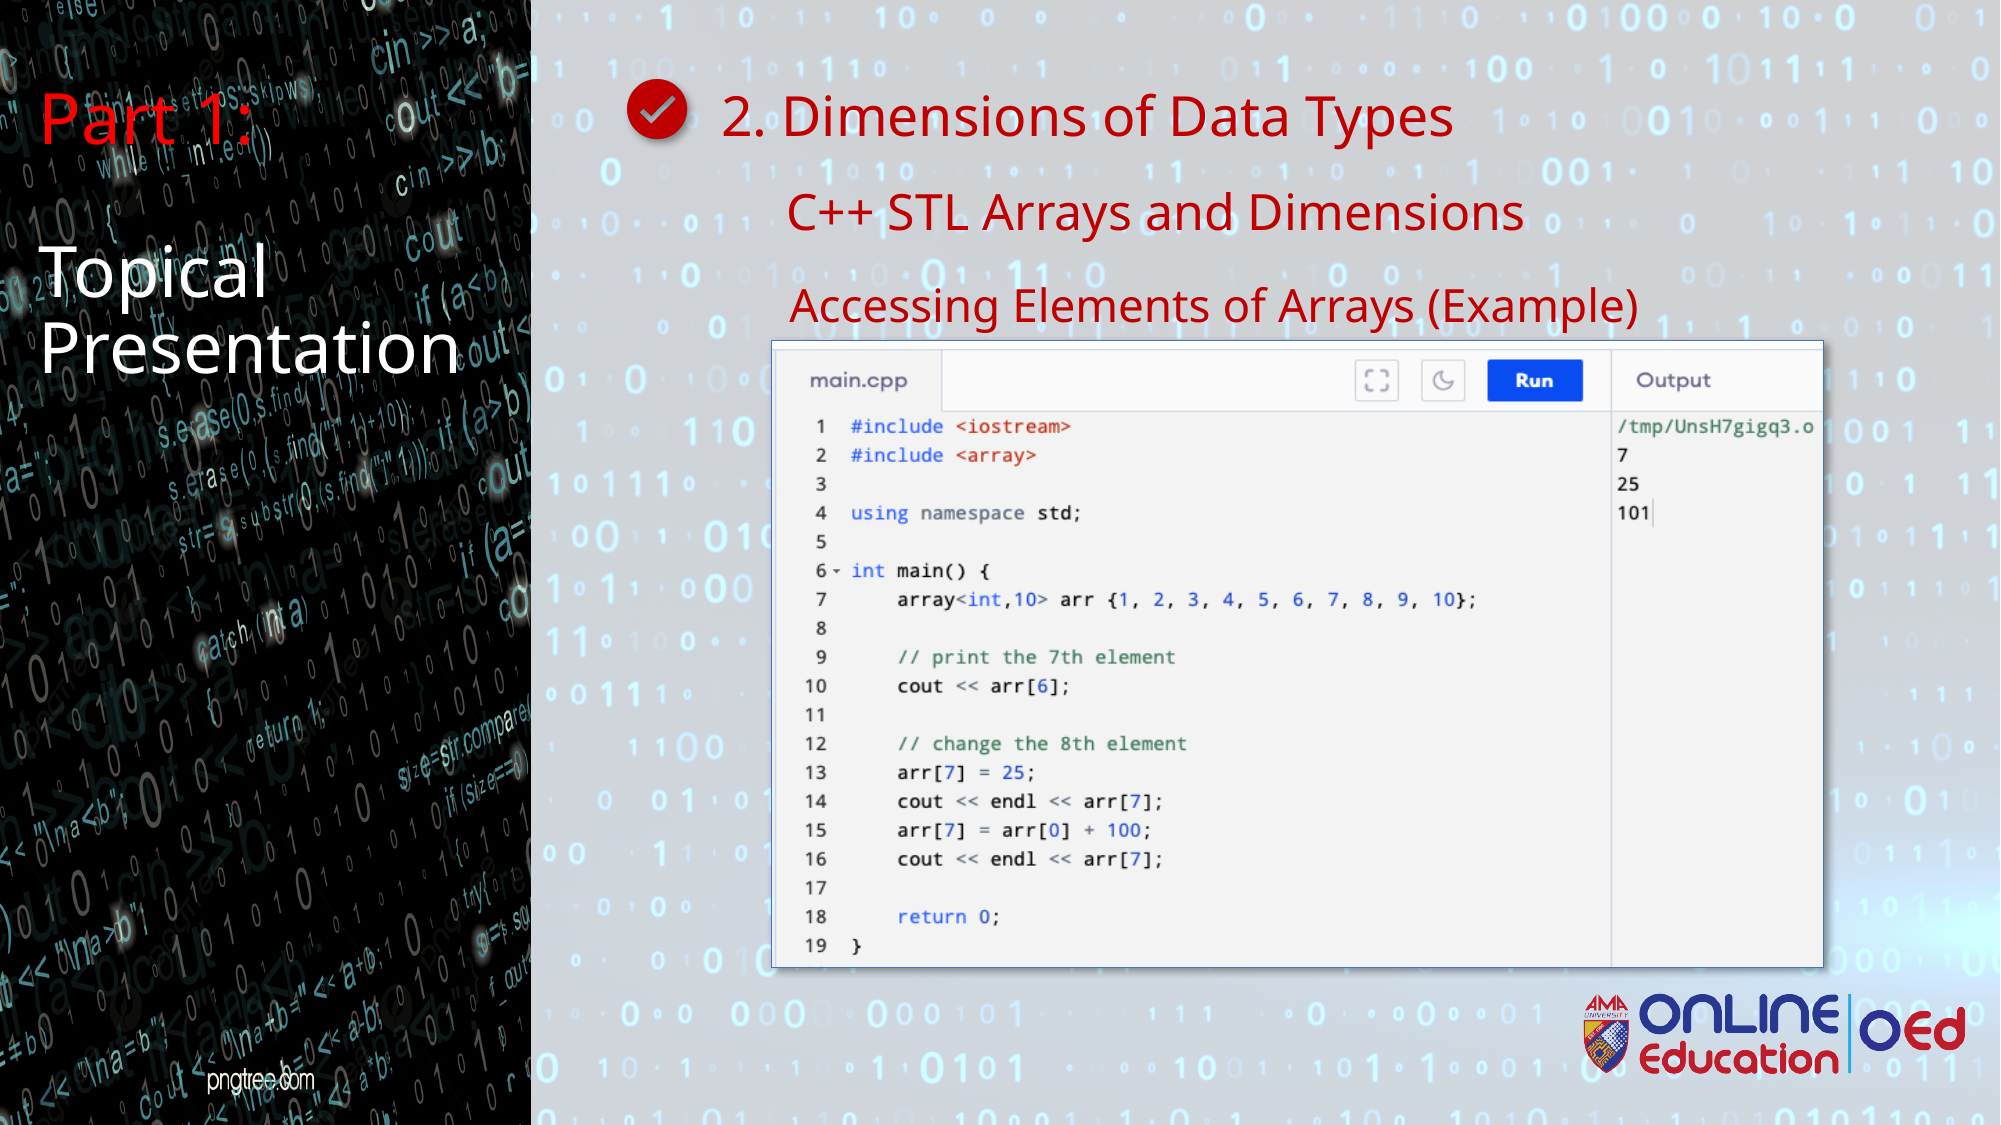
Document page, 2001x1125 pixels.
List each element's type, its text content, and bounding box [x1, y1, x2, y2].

picture [0, 0, 531, 1125]
picture [771, 340, 1824, 968]
text_box C++ STL Arrays and Dimensions [771, 172, 1824, 249]
picture [1573, 976, 1978, 1093]
picture [619, 71, 695, 147]
text_box 2. Dimensions of Data Types [706, 81, 1604, 157]
text_box Accessing Elements of Arrays (Example) [774, 264, 1910, 341]
